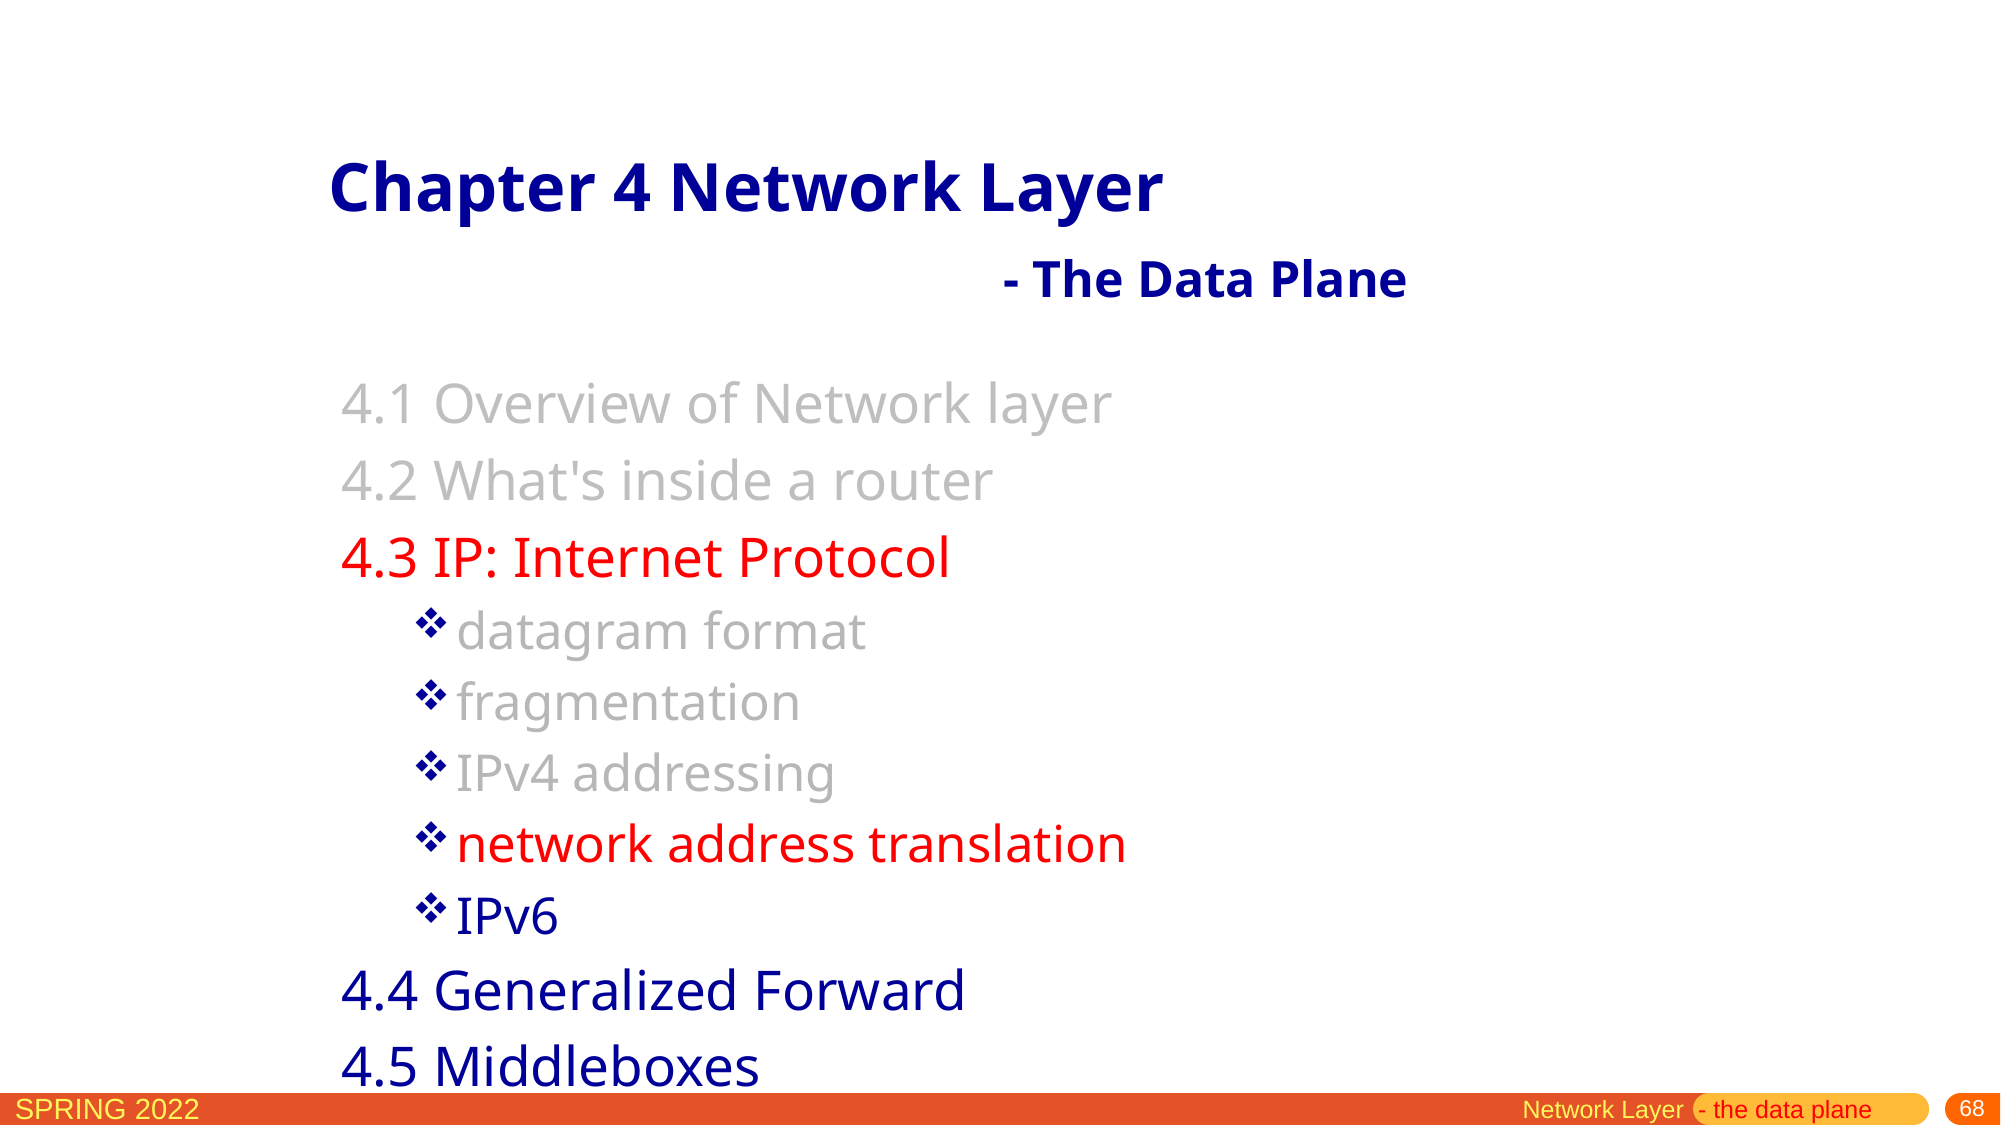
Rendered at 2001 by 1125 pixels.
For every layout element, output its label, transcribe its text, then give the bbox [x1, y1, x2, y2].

text_box Network Layer - the data plane [1507, 1086, 2000, 1125]
text_box - The Data Plane [989, 240, 1486, 316]
list 4.1 Overview of Network layer 4.2 What's inside a router 4.3 IP: Internet Protocol datagram format fragmentation IPv4 addressing network address translation IPv6 4.4 Generalized Forward 4.5 Middleboxes [326, 361, 1237, 1106]
text_box Chapter 4 Network Layer [313, 90, 1589, 279]
